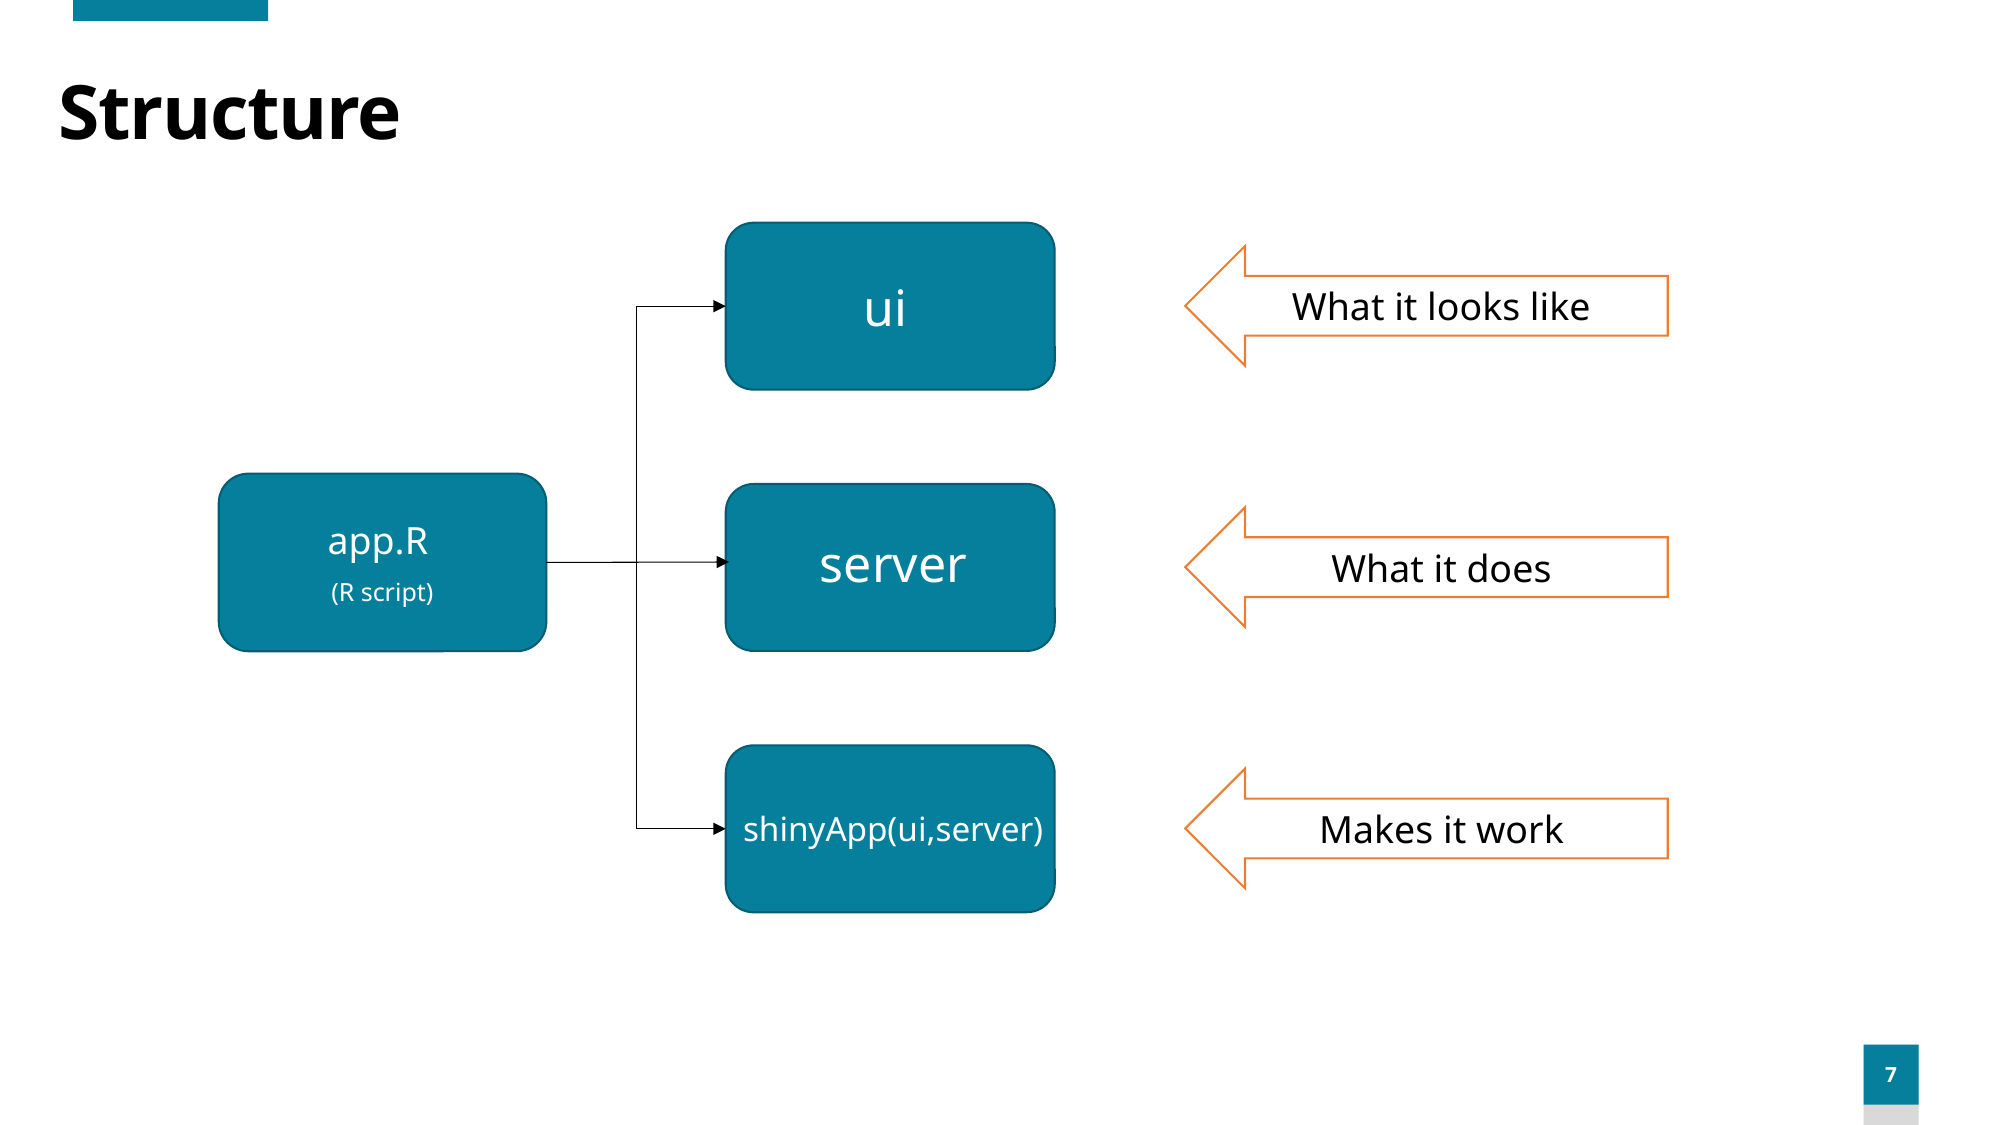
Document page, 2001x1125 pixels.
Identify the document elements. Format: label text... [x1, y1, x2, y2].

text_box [546, 563, 726, 829]
title Structure [43, 66, 1877, 164]
text_box [726, 563, 1056, 652]
text_box ui [724, 221, 1056, 391]
text_box [726, 482, 1056, 561]
text_box What it does [1183, 504, 1669, 630]
text_box server [729, 524, 1058, 600]
text_box [726, 744, 1056, 801]
text_box [724, 856, 1056, 914]
text_box Makes it work [1183, 766, 1669, 891]
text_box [218, 473, 546, 731]
text_box What it looks like [1183, 243, 1669, 369]
text_box shinyApp(ui,server) [713, 801, 1074, 856]
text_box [546, 306, 726, 562]
